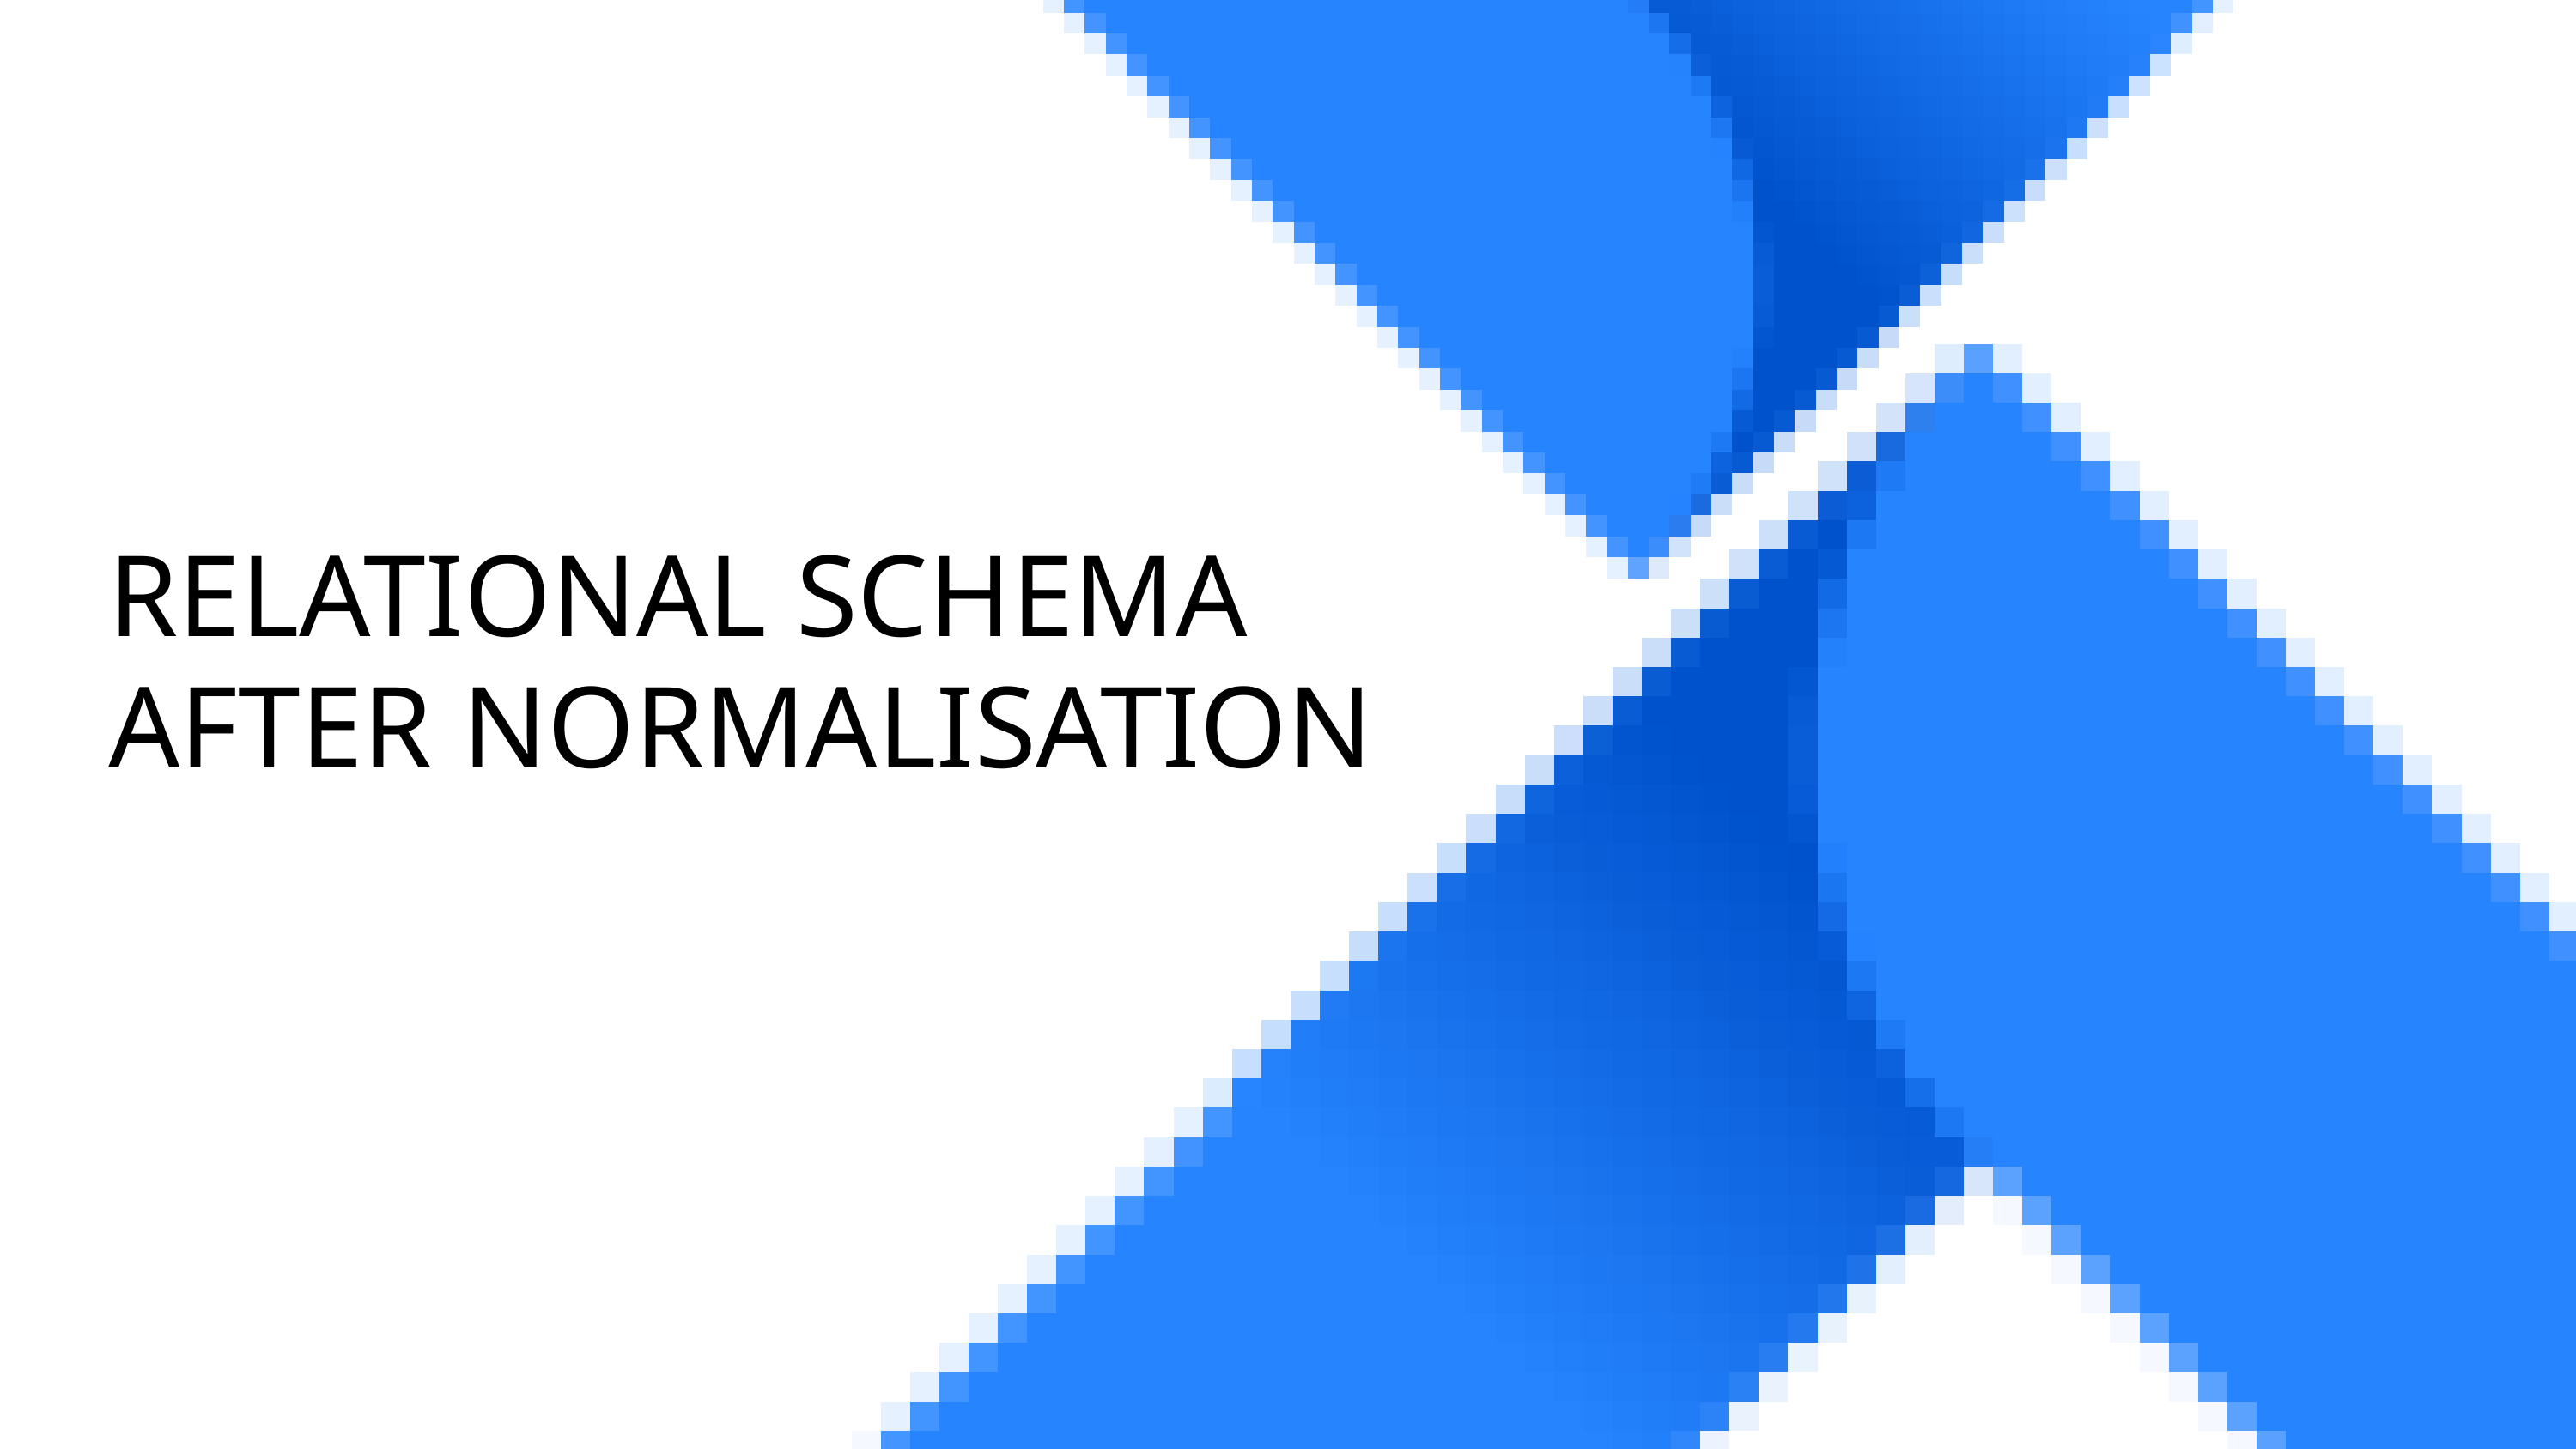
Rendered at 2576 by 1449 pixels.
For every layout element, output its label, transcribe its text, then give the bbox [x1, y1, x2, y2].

text_box RELATIONAL SCHEMA AFTER NORMALISATION [108, 527, 829, 791]
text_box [835, 0, 2576, 1449]
